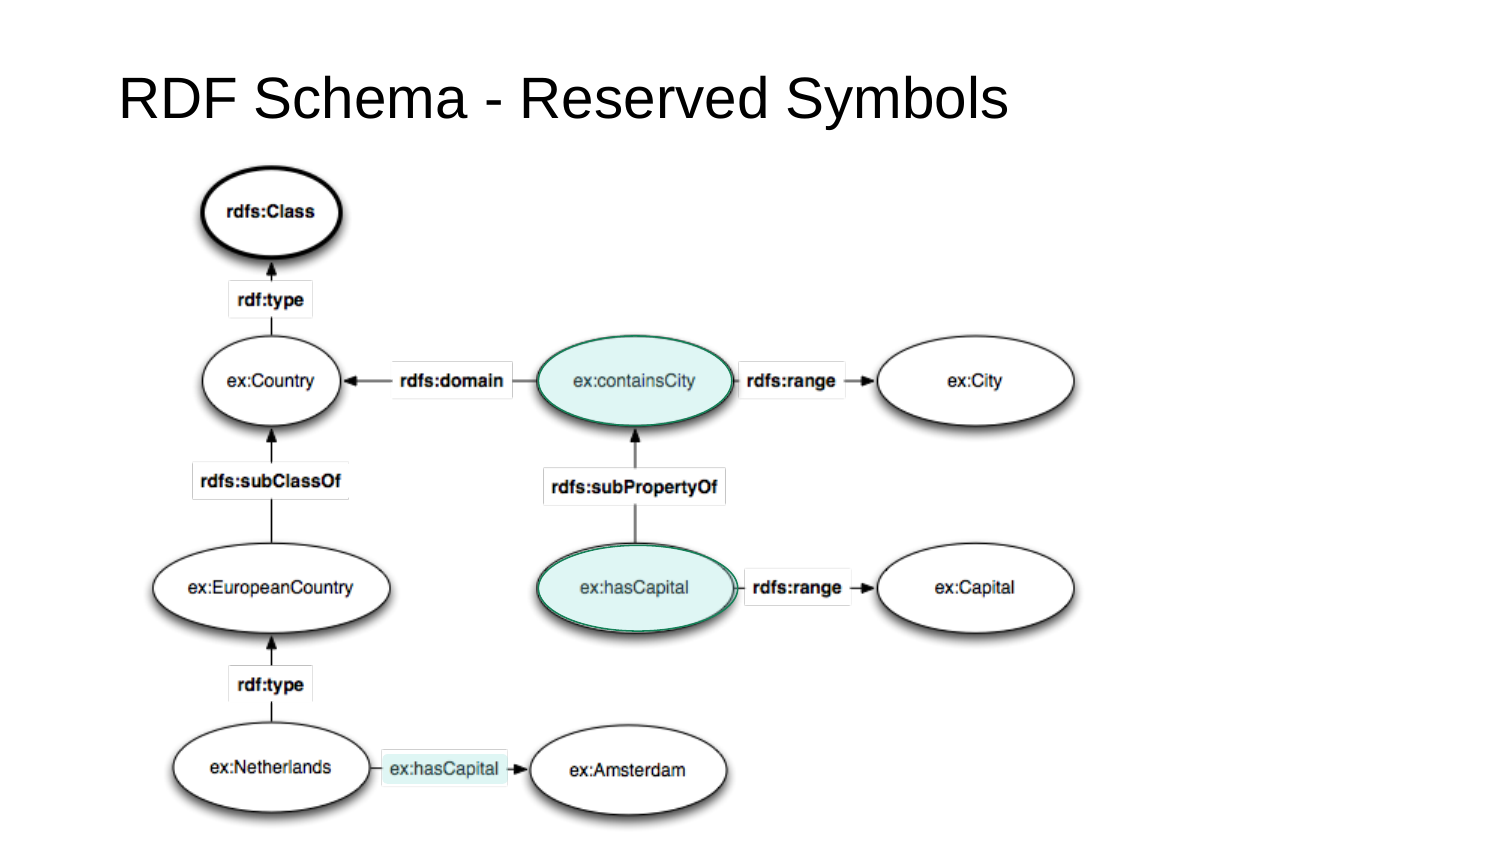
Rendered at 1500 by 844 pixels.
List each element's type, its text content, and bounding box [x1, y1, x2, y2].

picture [136, 154, 1090, 838]
title RDF Schema - Reserved Symbols [103, 44, 1397, 156]
